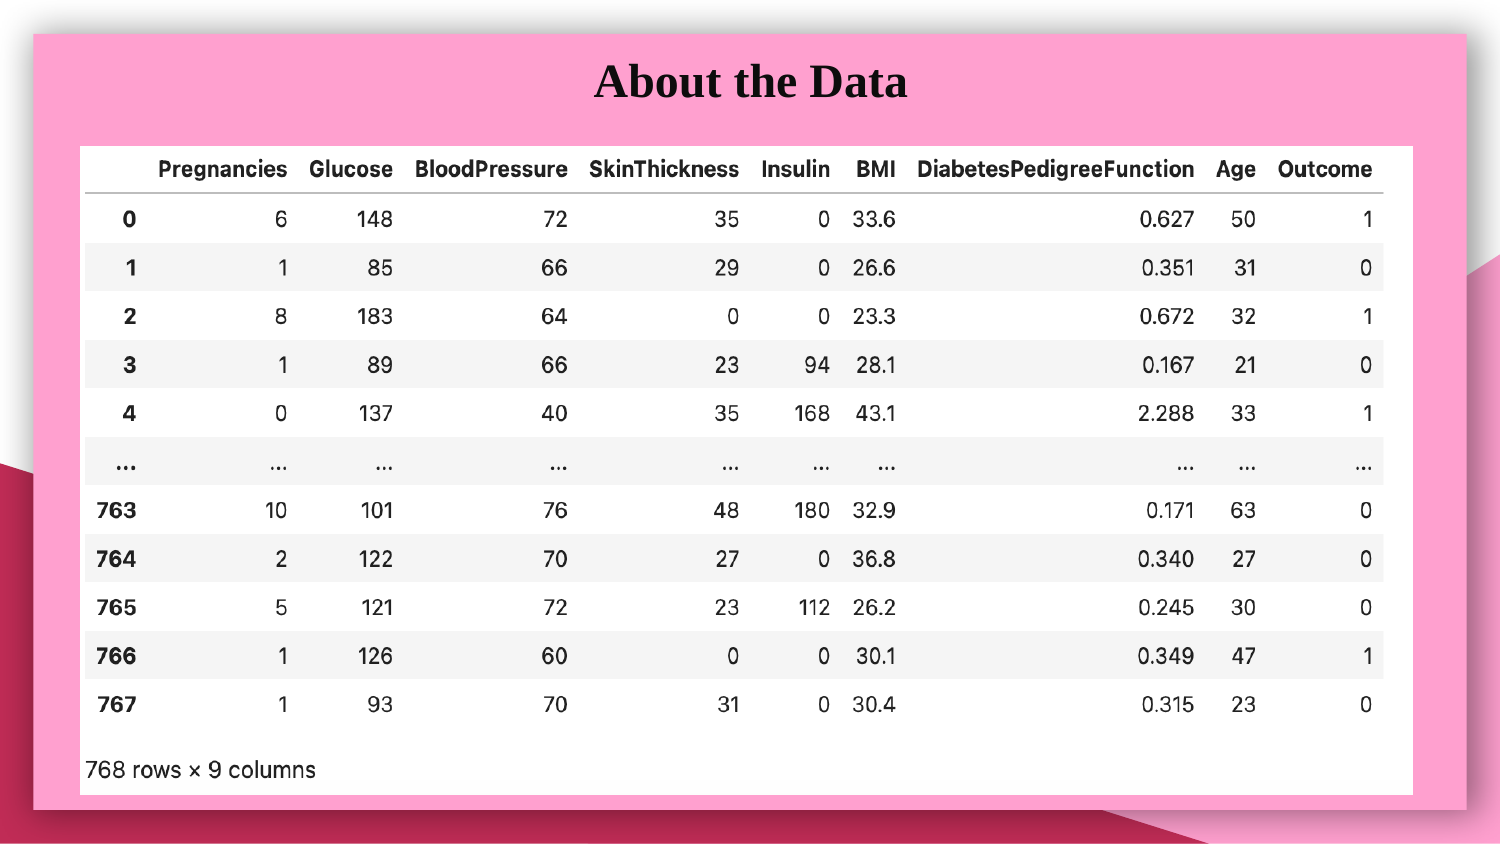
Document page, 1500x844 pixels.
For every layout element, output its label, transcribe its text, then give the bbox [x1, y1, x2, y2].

picture [80, 146, 1413, 795]
title About the Data [34, 34, 1468, 132]
